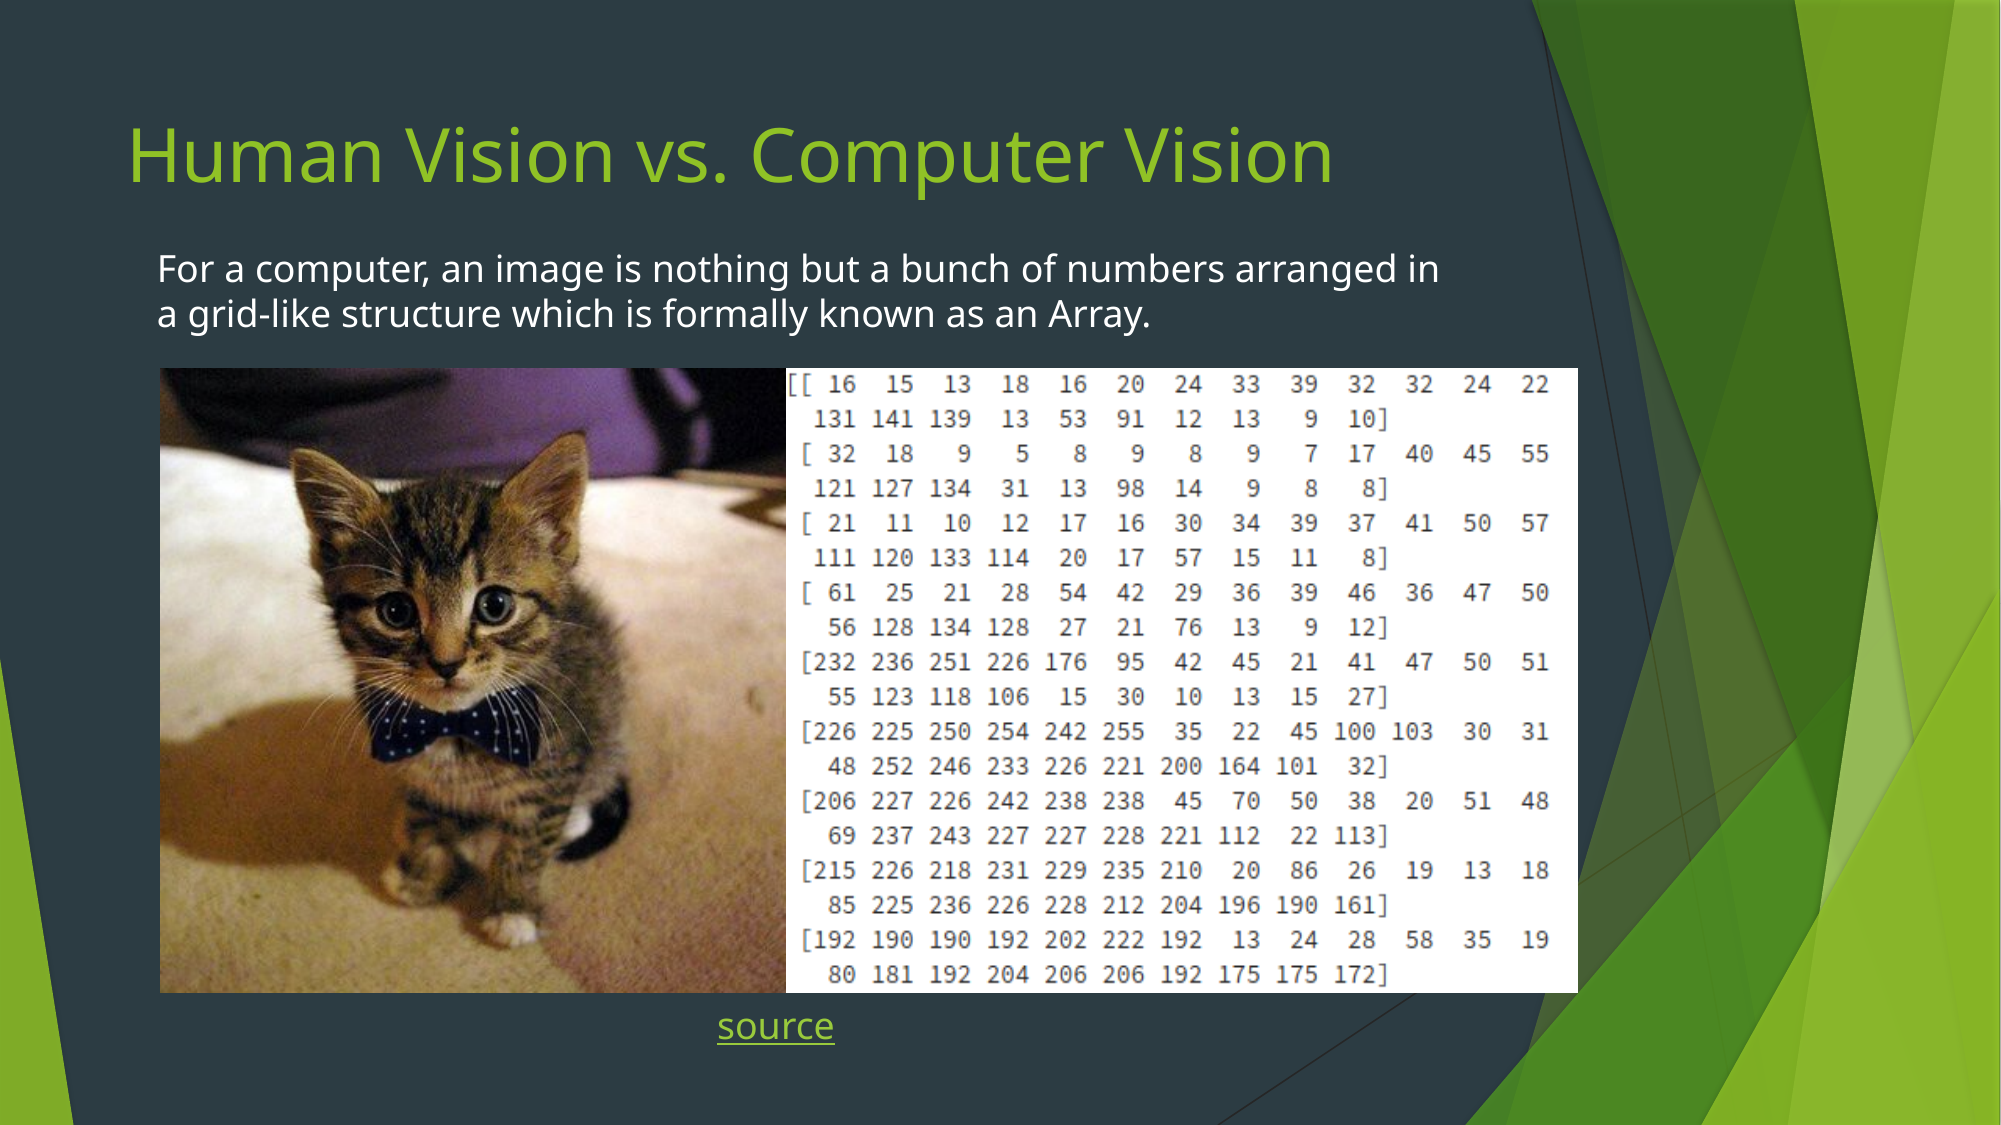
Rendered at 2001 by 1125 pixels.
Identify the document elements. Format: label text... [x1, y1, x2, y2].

picture [159, 367, 786, 994]
text_box source [702, 1003, 869, 1061]
title Human Vision vs. Computer Vision [111, 99, 1522, 317]
text_box For a computer, an image is nothing but a bunch of numbers arranged in a grid-like structure which is formally known as an Array. [142, 237, 1459, 388]
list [787, 367, 1579, 994]
